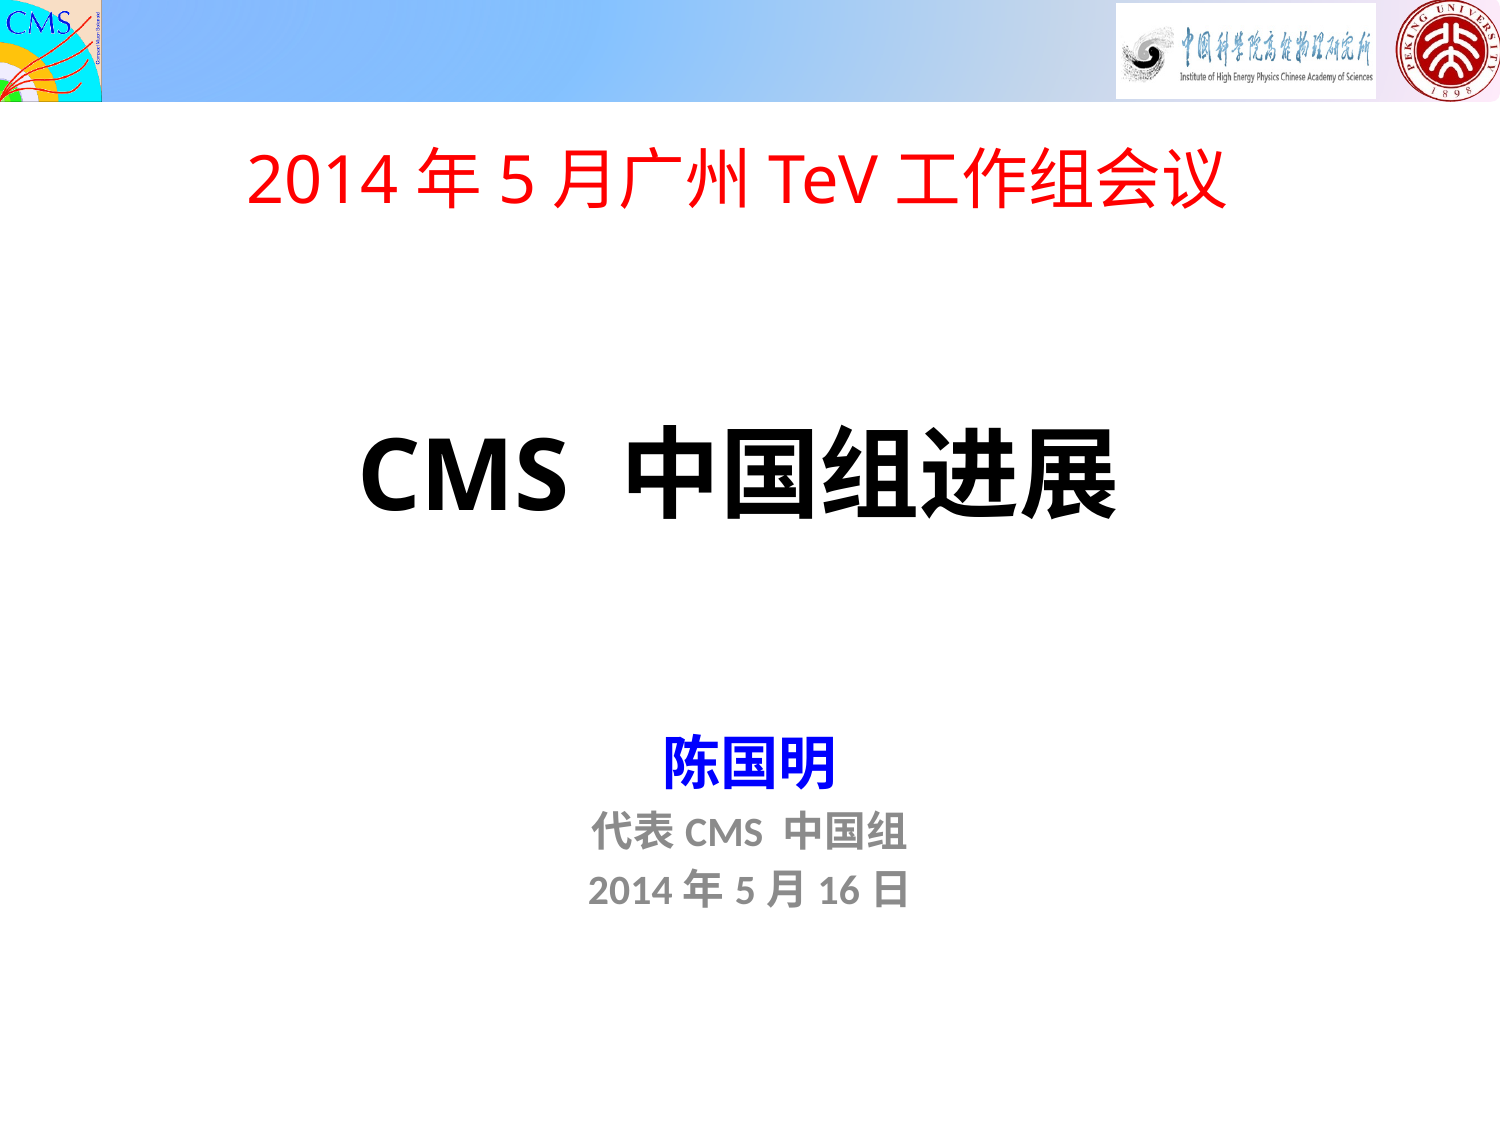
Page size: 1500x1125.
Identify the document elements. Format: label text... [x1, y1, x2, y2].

picture [0, 0, 1500, 102]
title CMS 中国组进展 [206, 350, 1294, 592]
text_box 2014年5月广州TeV工作组会议 [88, 125, 1387, 229]
subtitle 陈国明 代表CMS 中国组 2014年5月16日 [225, 657, 1275, 972]
